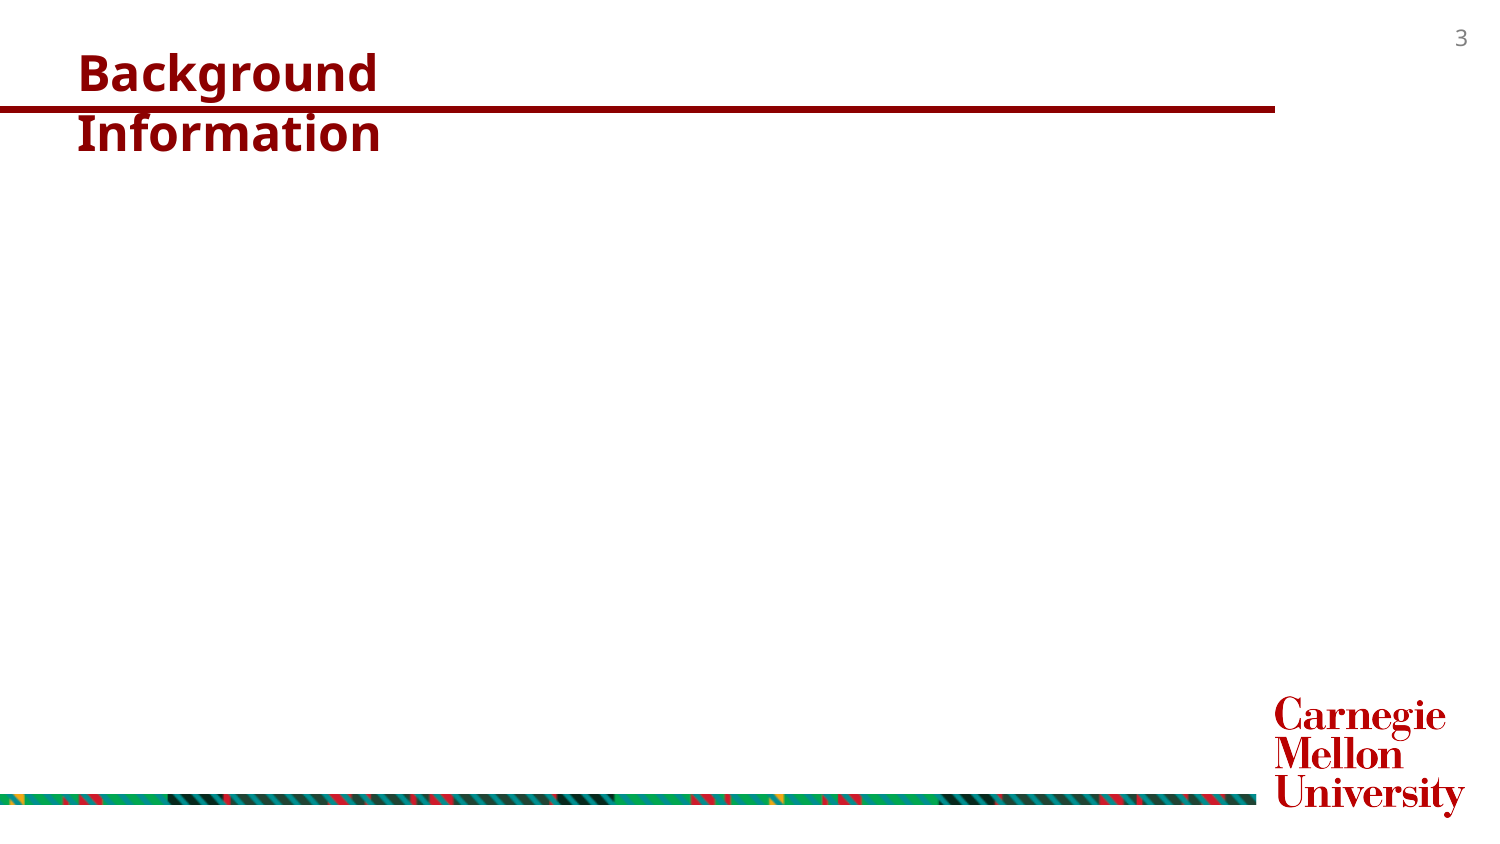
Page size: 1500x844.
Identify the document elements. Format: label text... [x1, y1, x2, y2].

picture [0, 794, 1257, 805]
text_box Background Information [62, 34, 700, 106]
text_box Background Information [62, 118, 700, 170]
picture [1275, 696, 1465, 818]
